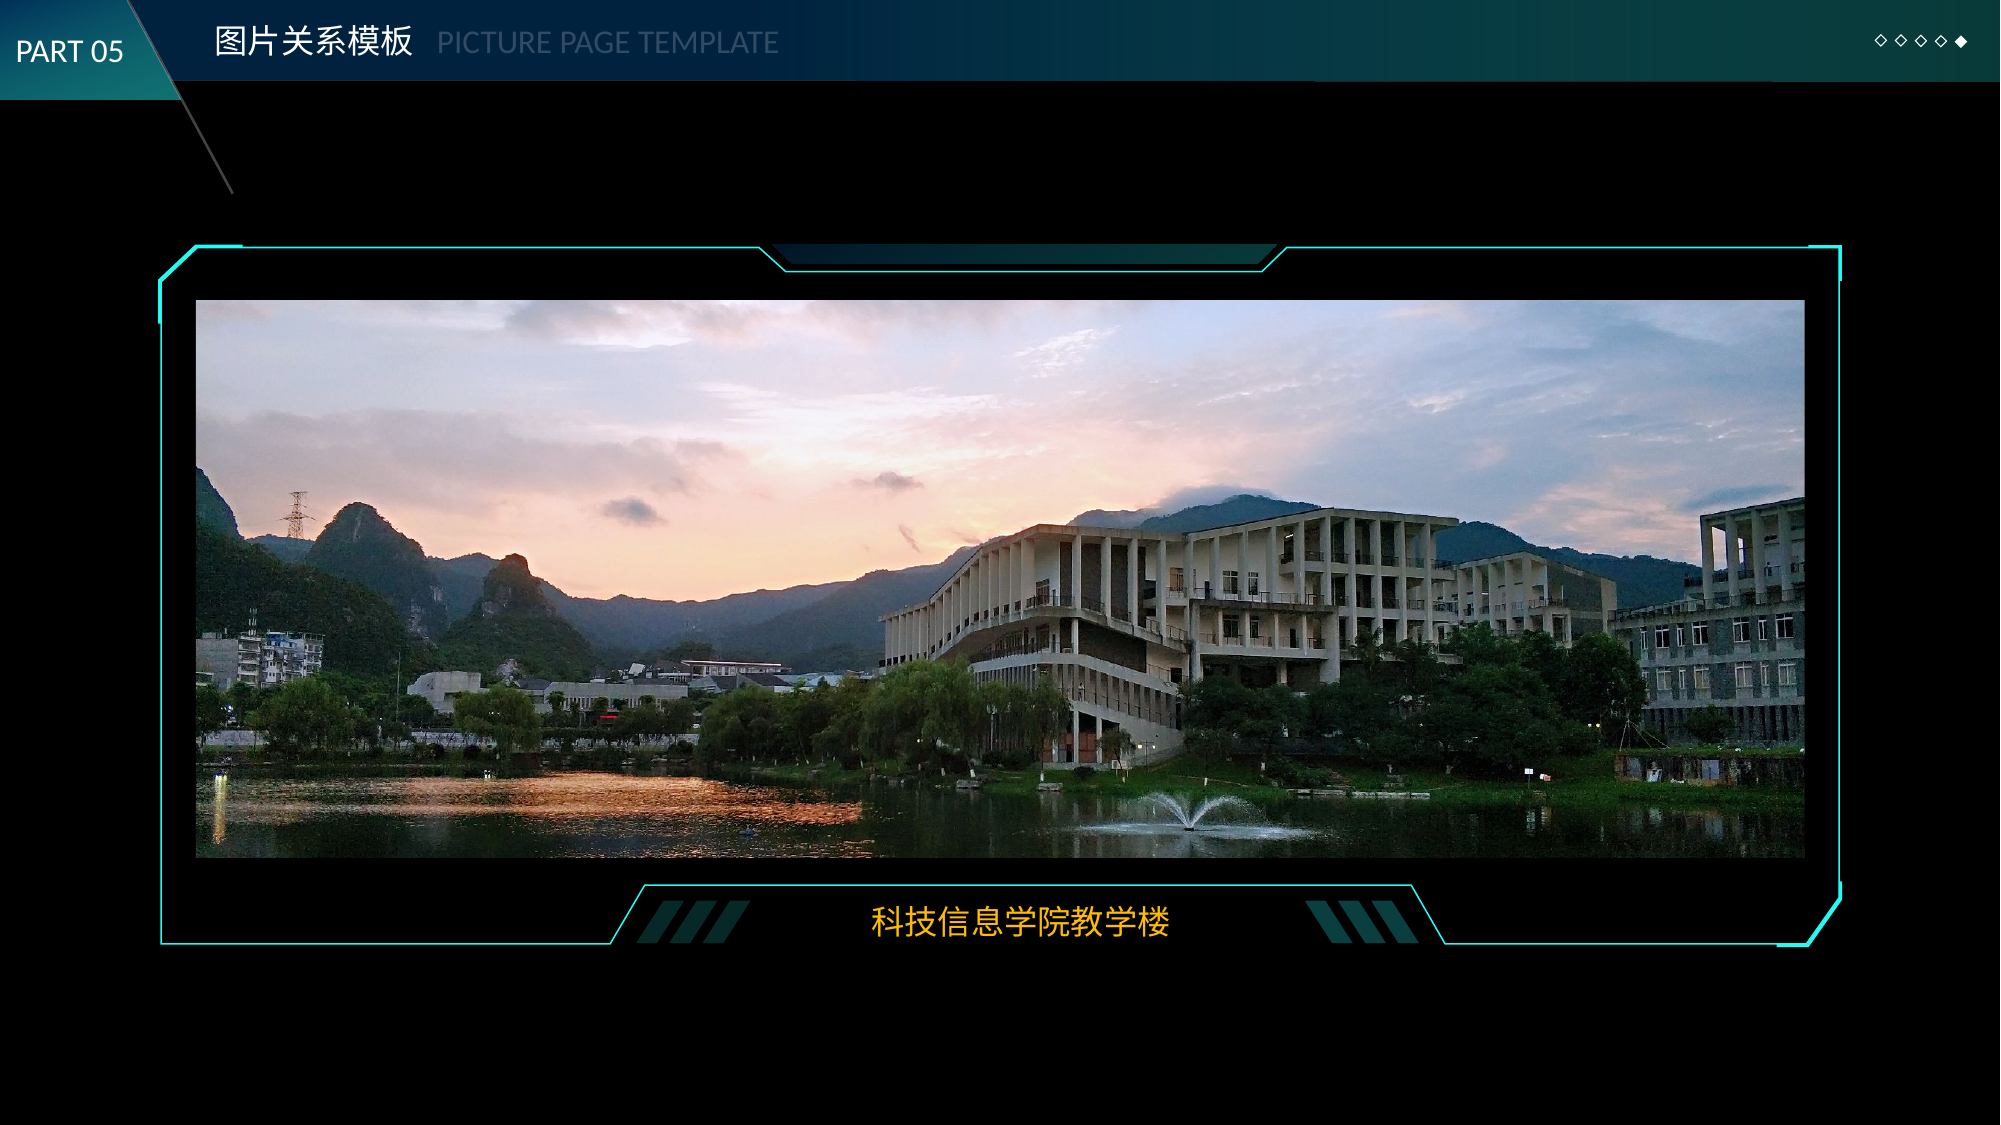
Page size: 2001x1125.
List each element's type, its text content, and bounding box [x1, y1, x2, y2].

text_box [186, 274, 1820, 864]
text_box 科技信息学院教学楼 [856, 894, 1186, 949]
text_box 图片关系模板 [199, 12, 422, 68]
text_box PART 05 [0, 22, 140, 77]
picture [195, 300, 1805, 858]
text_box PICTURE PAGE TEMPLATE [422, 12, 795, 68]
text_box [1875, 34, 1967, 48]
